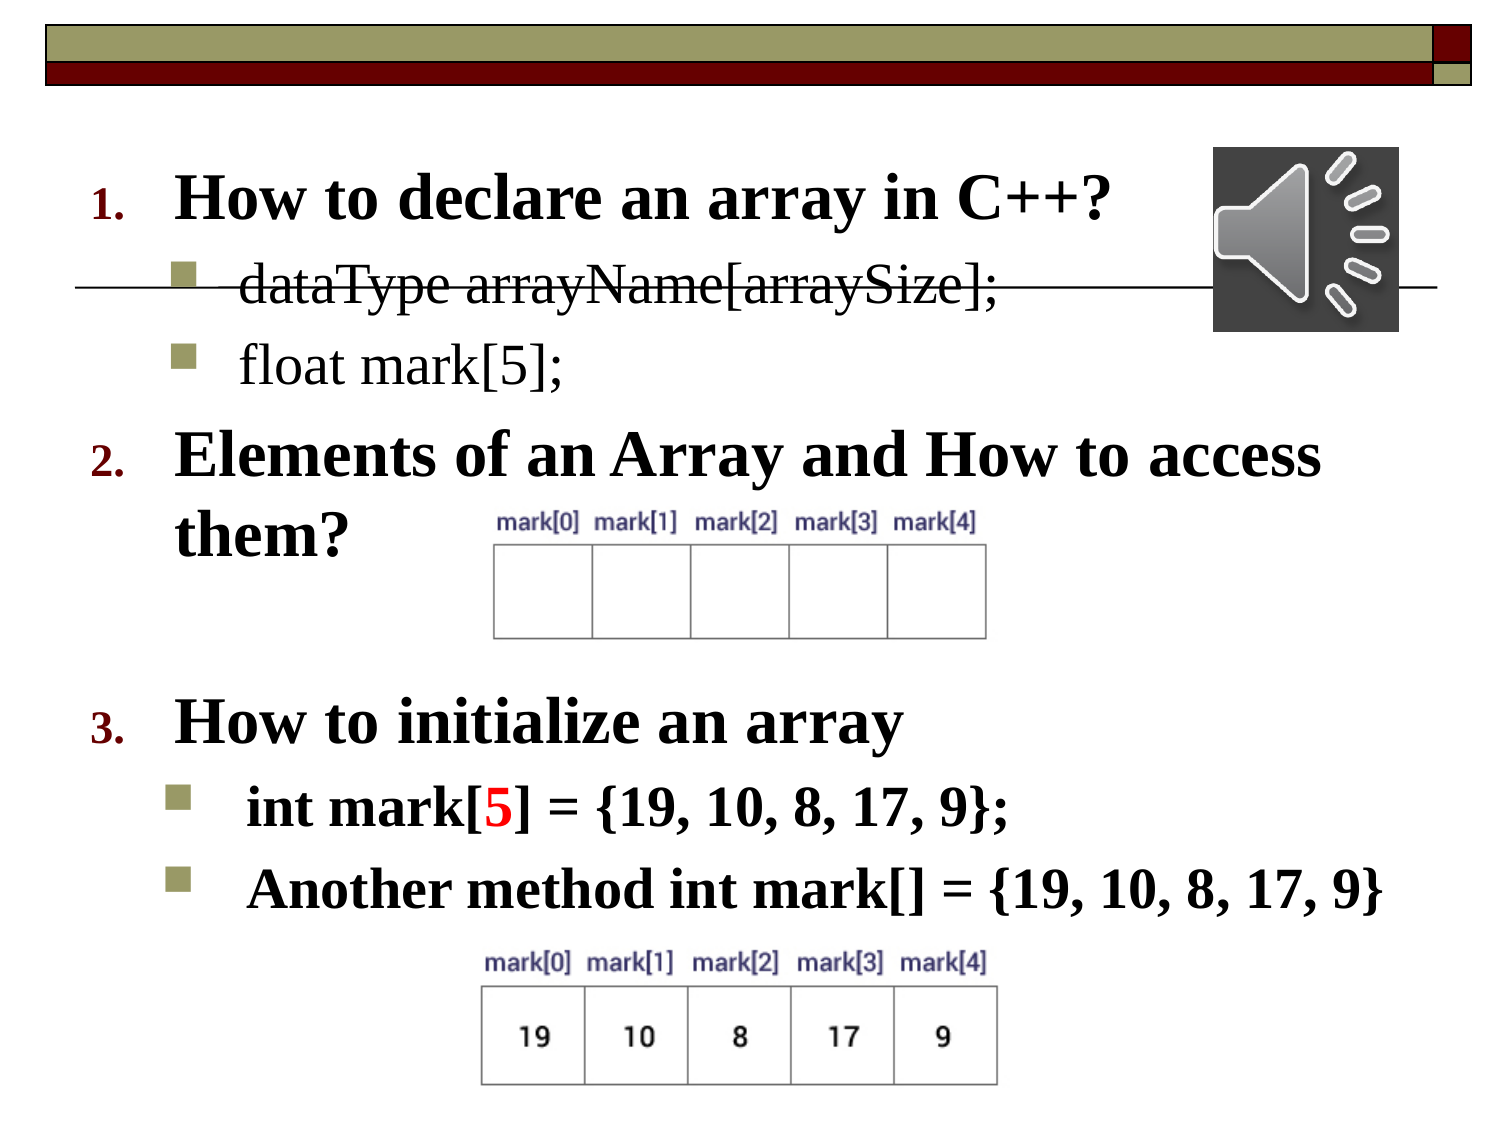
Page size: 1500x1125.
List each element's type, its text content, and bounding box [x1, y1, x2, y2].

picture [487, 498, 1013, 657]
list How to declare an array in C++? dataType arrayName[arraySize]; float mark[5]; Elements of an Array and How to access them? How to initialize an array int mark[5] = {19, 10, 8, 17, 9}; Another method int mark[] = {19, 10, 8, 17, 9} [75, 145, 1425, 852]
picture [1212, 145, 1400, 334]
picture [474, 937, 1025, 1103]
